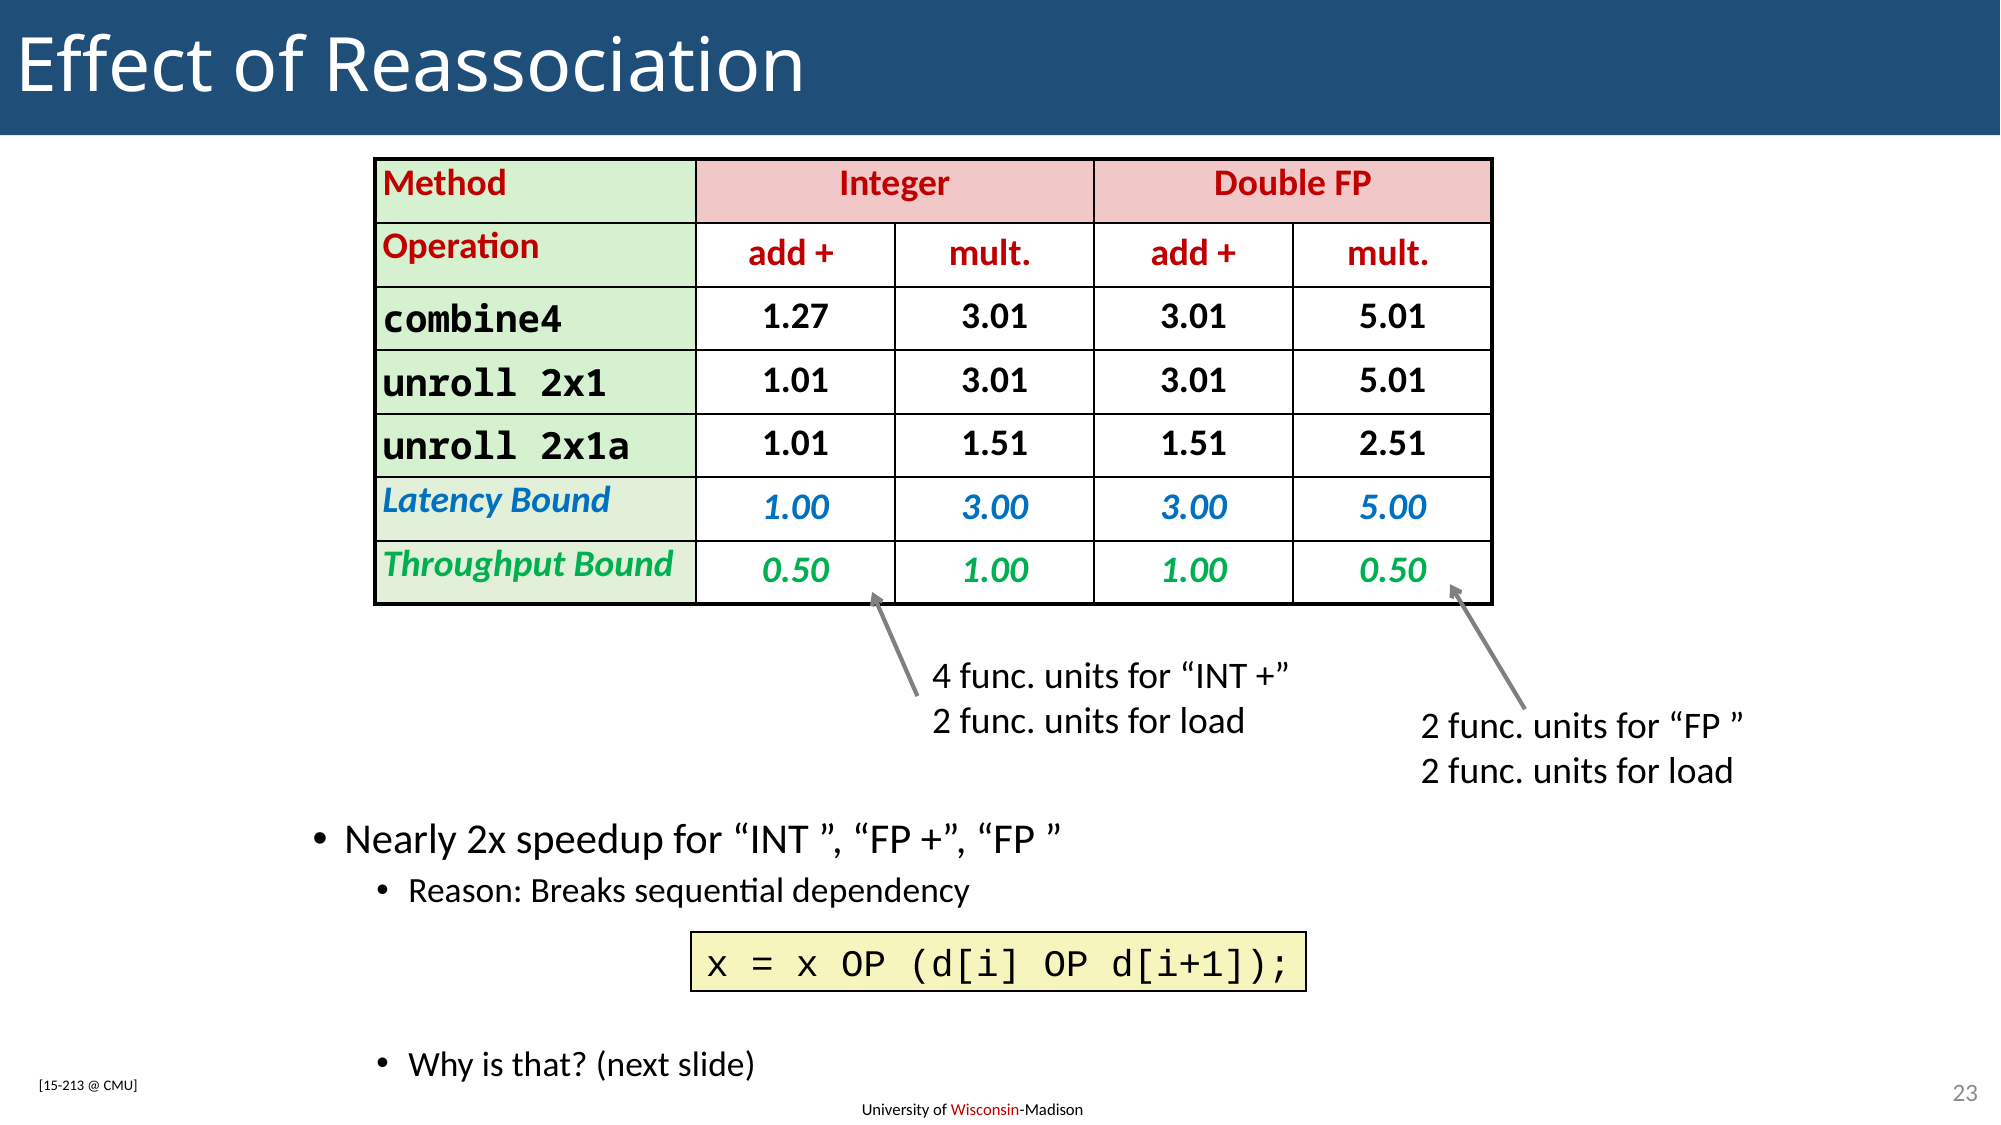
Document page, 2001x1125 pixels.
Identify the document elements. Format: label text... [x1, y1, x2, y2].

title Effect of Reassociation [0, 0, 2000, 136]
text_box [872, 591, 916, 697]
slide_number 23 [1879, 1069, 1994, 1114]
text_box x = x OP (d[i] OP d[i+1]); [691, 931, 1307, 992]
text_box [1449, 584, 1525, 710]
text_box 4 func. units for “INT +” 2 func. units for load [917, 643, 1306, 749]
